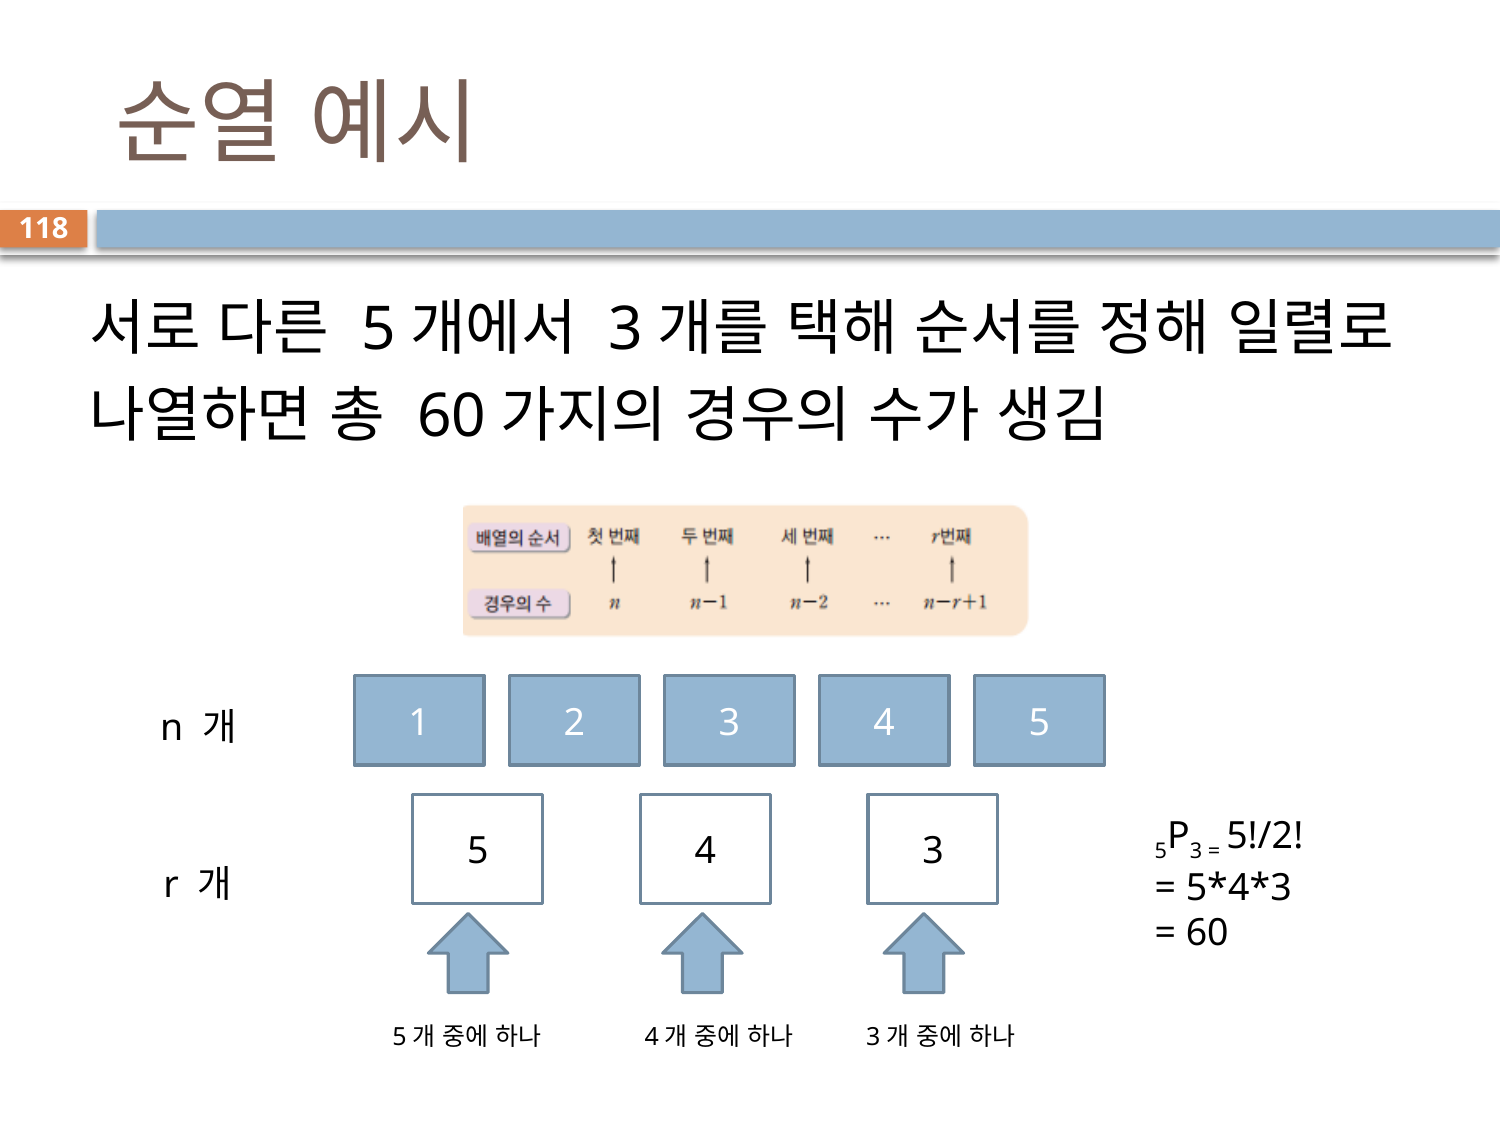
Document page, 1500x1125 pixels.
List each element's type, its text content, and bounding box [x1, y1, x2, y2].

title 순열 예시 [100, 37, 1438, 200]
list 서로 다른 5개에서 3개를 택해 순서를 정해 일렬로 나열하면 총 60가지의 경우의 수가 생김 [75, 267, 1425, 551]
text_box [135, 675, 1341, 1059]
picture [462, 492, 1037, 646]
slide_number 118 [0, 208, 88, 249]
